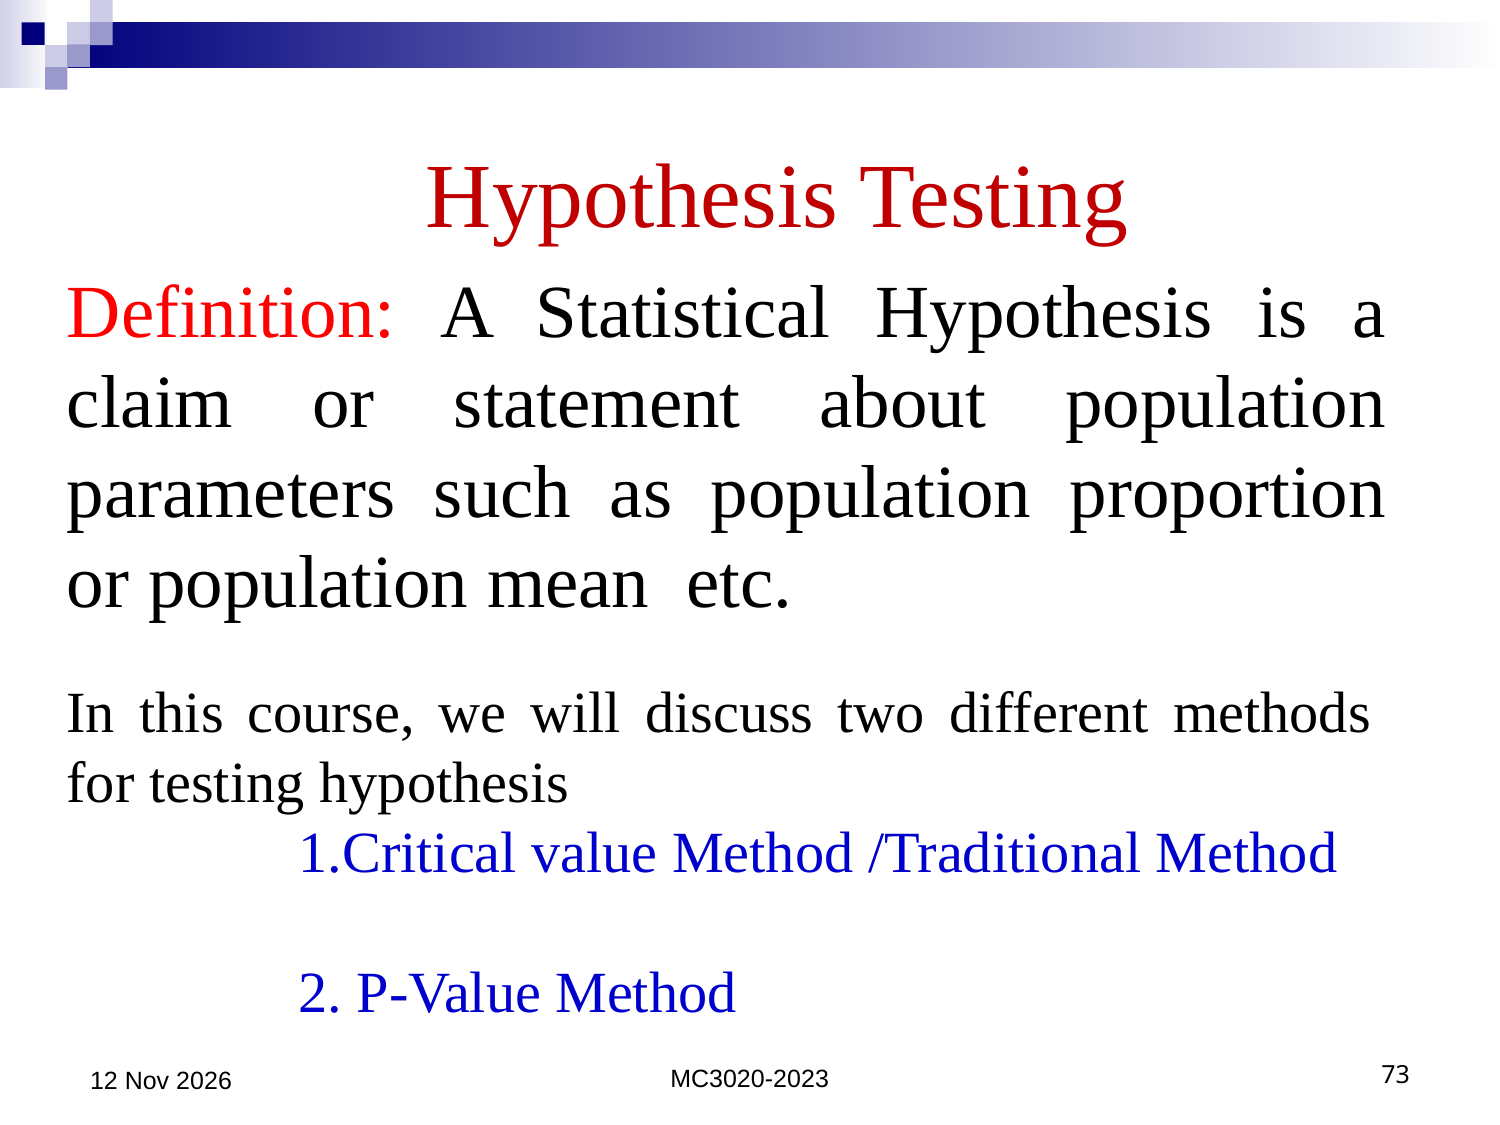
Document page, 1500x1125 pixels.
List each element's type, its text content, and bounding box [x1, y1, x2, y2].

slide_number 73 [1074, 1025, 1425, 1100]
title Definition: A Statistical Hypothesis is a claim or statement about population parameters such as population proportion or population mean etc. [51, 330, 1402, 556]
slide_number 26-May-23 [75, 1024, 425, 1103]
text_box In this course, we will discuss two different methods for testing hypothesis 1.Critical value Method /Traditional Method 2. P-Value Method [51, 666, 1387, 1032]
text_box Hypothesis Testing [411, 128, 1145, 254]
footer MC3020-2023 [512, 1025, 988, 1100]
